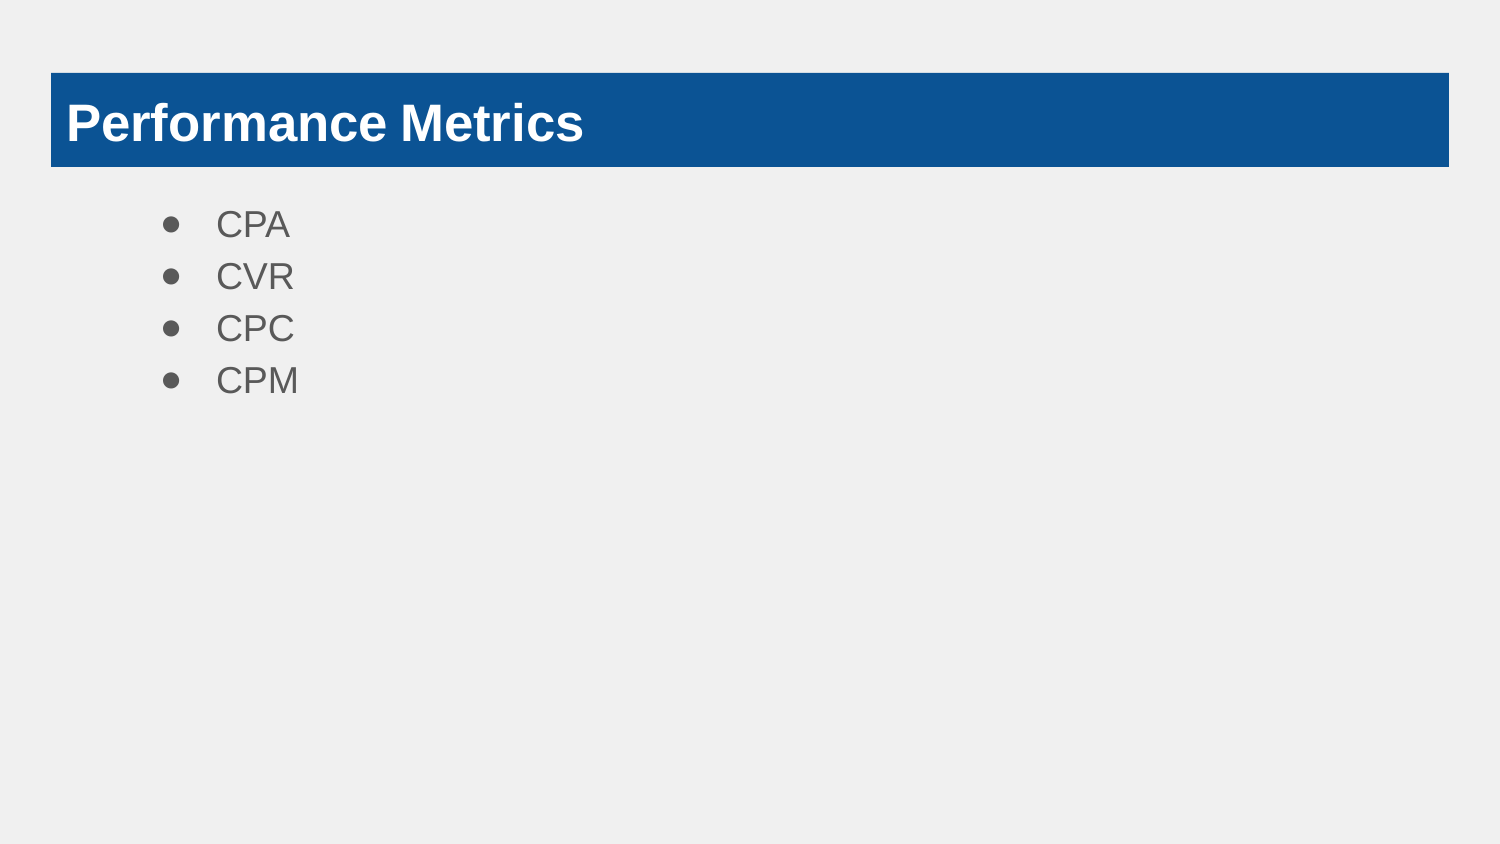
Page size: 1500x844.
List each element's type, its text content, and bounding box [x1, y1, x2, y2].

title Performance Metrics [51, 72, 1449, 167]
list CPA CVR CPC CPM [51, 178, 1449, 740]
